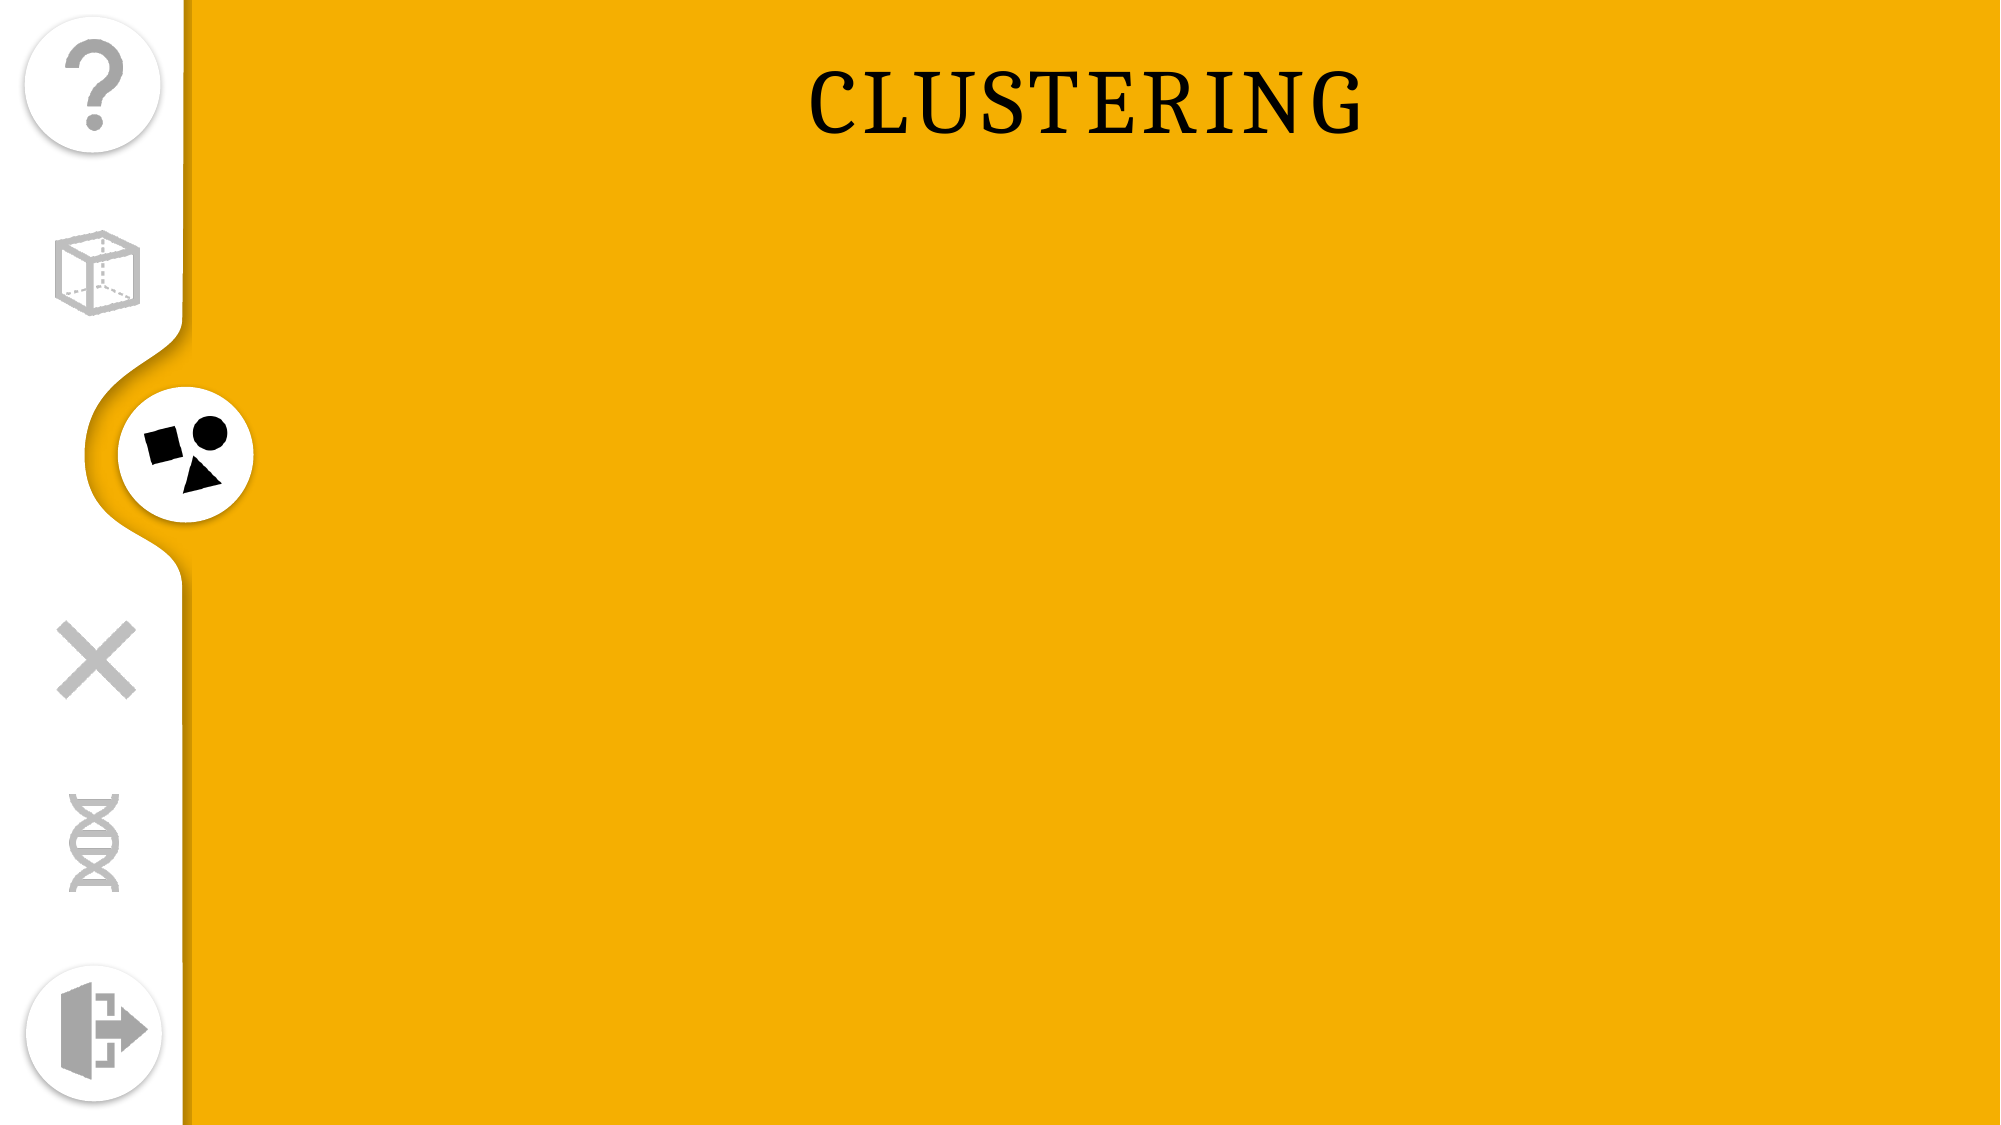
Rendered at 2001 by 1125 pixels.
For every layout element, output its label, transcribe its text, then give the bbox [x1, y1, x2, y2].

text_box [117, 386, 254, 523]
text_box [0, 0, 185, 1125]
text_box Clustering [185, 3, 1986, 191]
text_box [24, 16, 161, 153]
picture [40, 789, 148, 897]
picture [43, 219, 151, 327]
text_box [25, 965, 163, 1102]
picture [42, 605, 150, 713]
